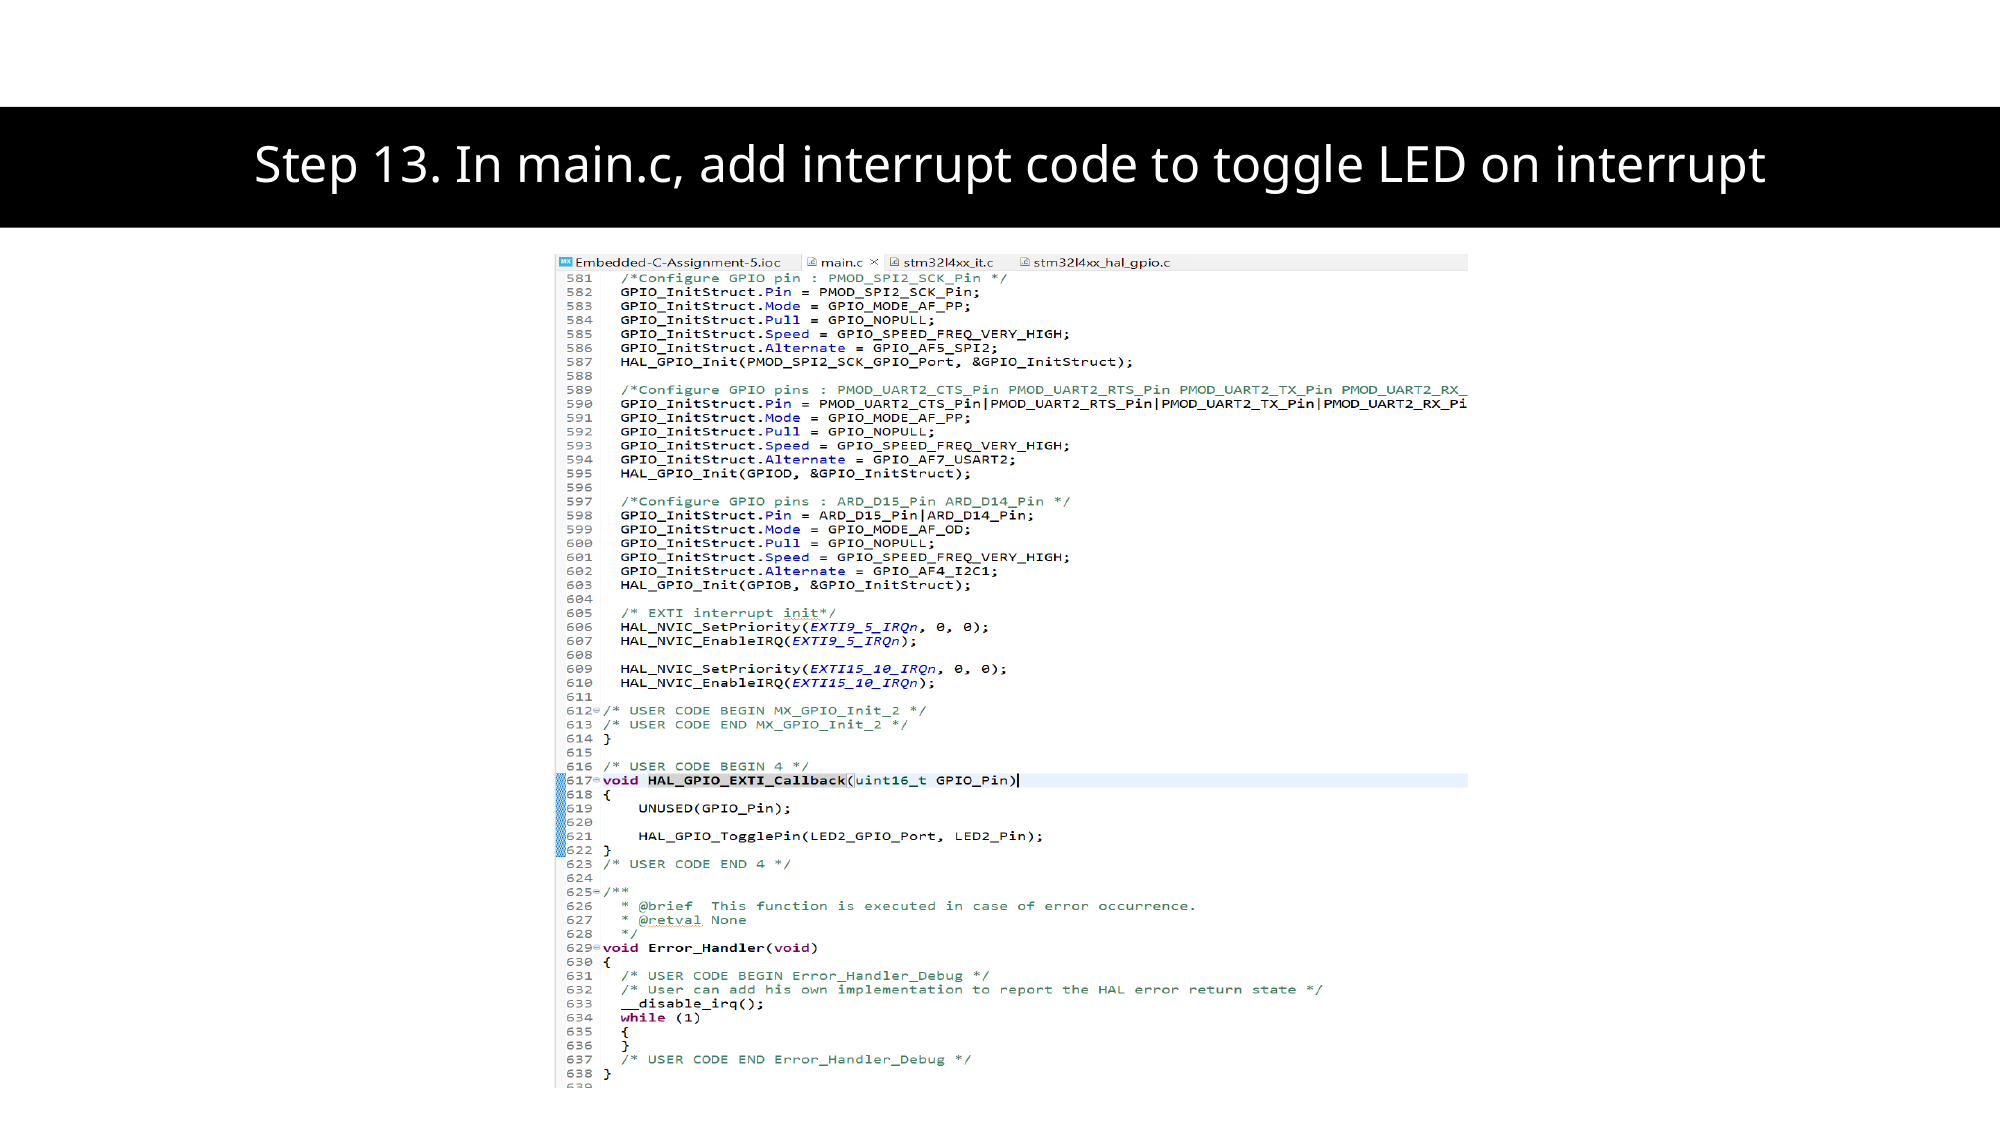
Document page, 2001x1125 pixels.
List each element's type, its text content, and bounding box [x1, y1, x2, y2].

text_box [0, 106, 2000, 229]
title Step 13. In main.c, add interrupt code to toggle LED on interrupt [91, 105, 1931, 228]
picture [554, 254, 1468, 1088]
